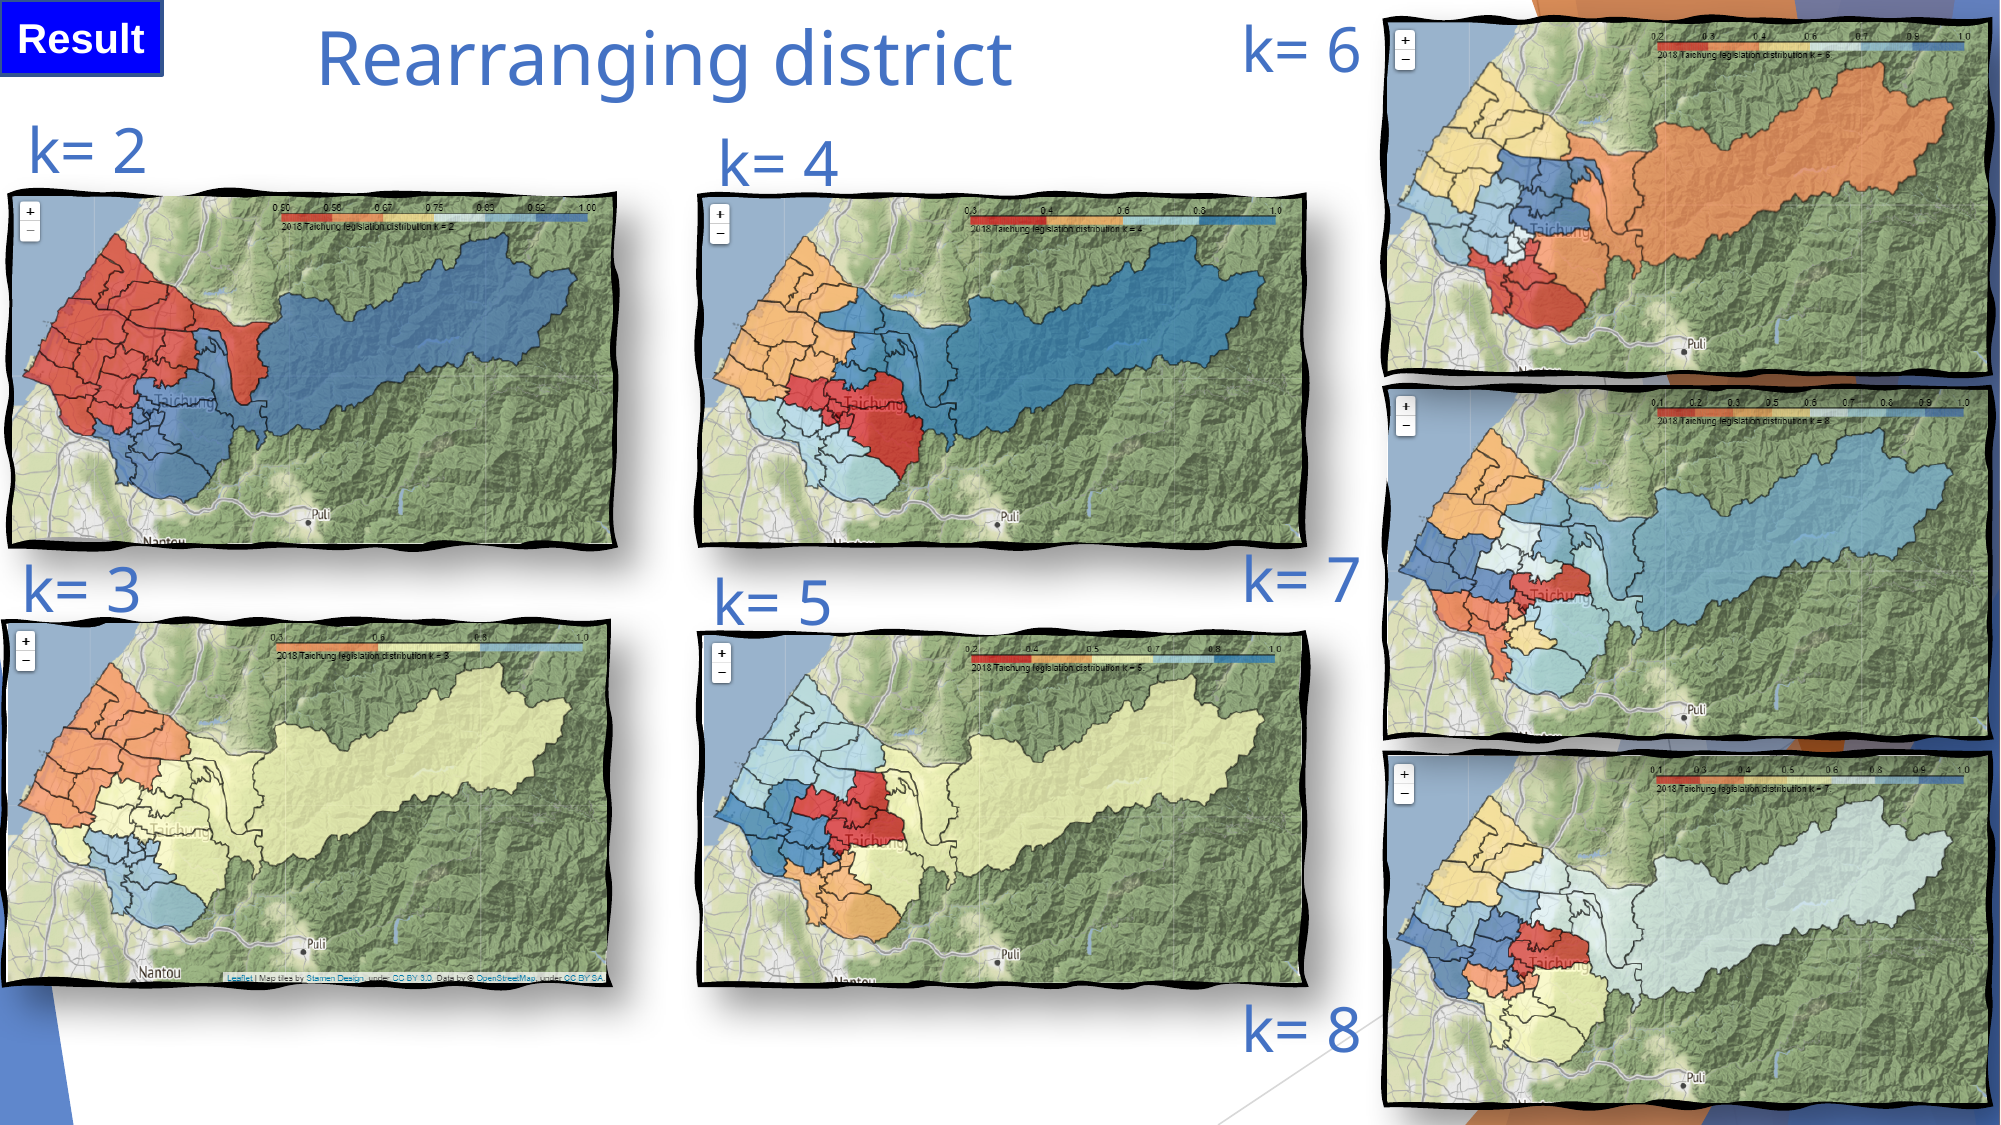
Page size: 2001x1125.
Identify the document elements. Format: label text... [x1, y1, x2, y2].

picture [701, 635, 1303, 983]
text_box k= 5 [697, 555, 892, 638]
text_box k= 7 [1225, 532, 1382, 670]
text_box k= 8 [1225, 982, 1421, 1120]
picture [1387, 755, 1988, 1103]
text_box k= 6 [1225, 2, 1421, 141]
picture [701, 197, 1303, 544]
text_box k= 3 [6, 546, 202, 622]
text_box k= 2 [12, 103, 207, 191]
picture [1387, 389, 1988, 736]
text_box Result [0, 0, 164, 77]
picture [11, 196, 613, 545]
title Rearranging district [300, 2, 1217, 220]
picture [5, 623, 607, 983]
text_box k= 4 [702, 116, 898, 196]
picture [1387, 22, 1988, 372]
